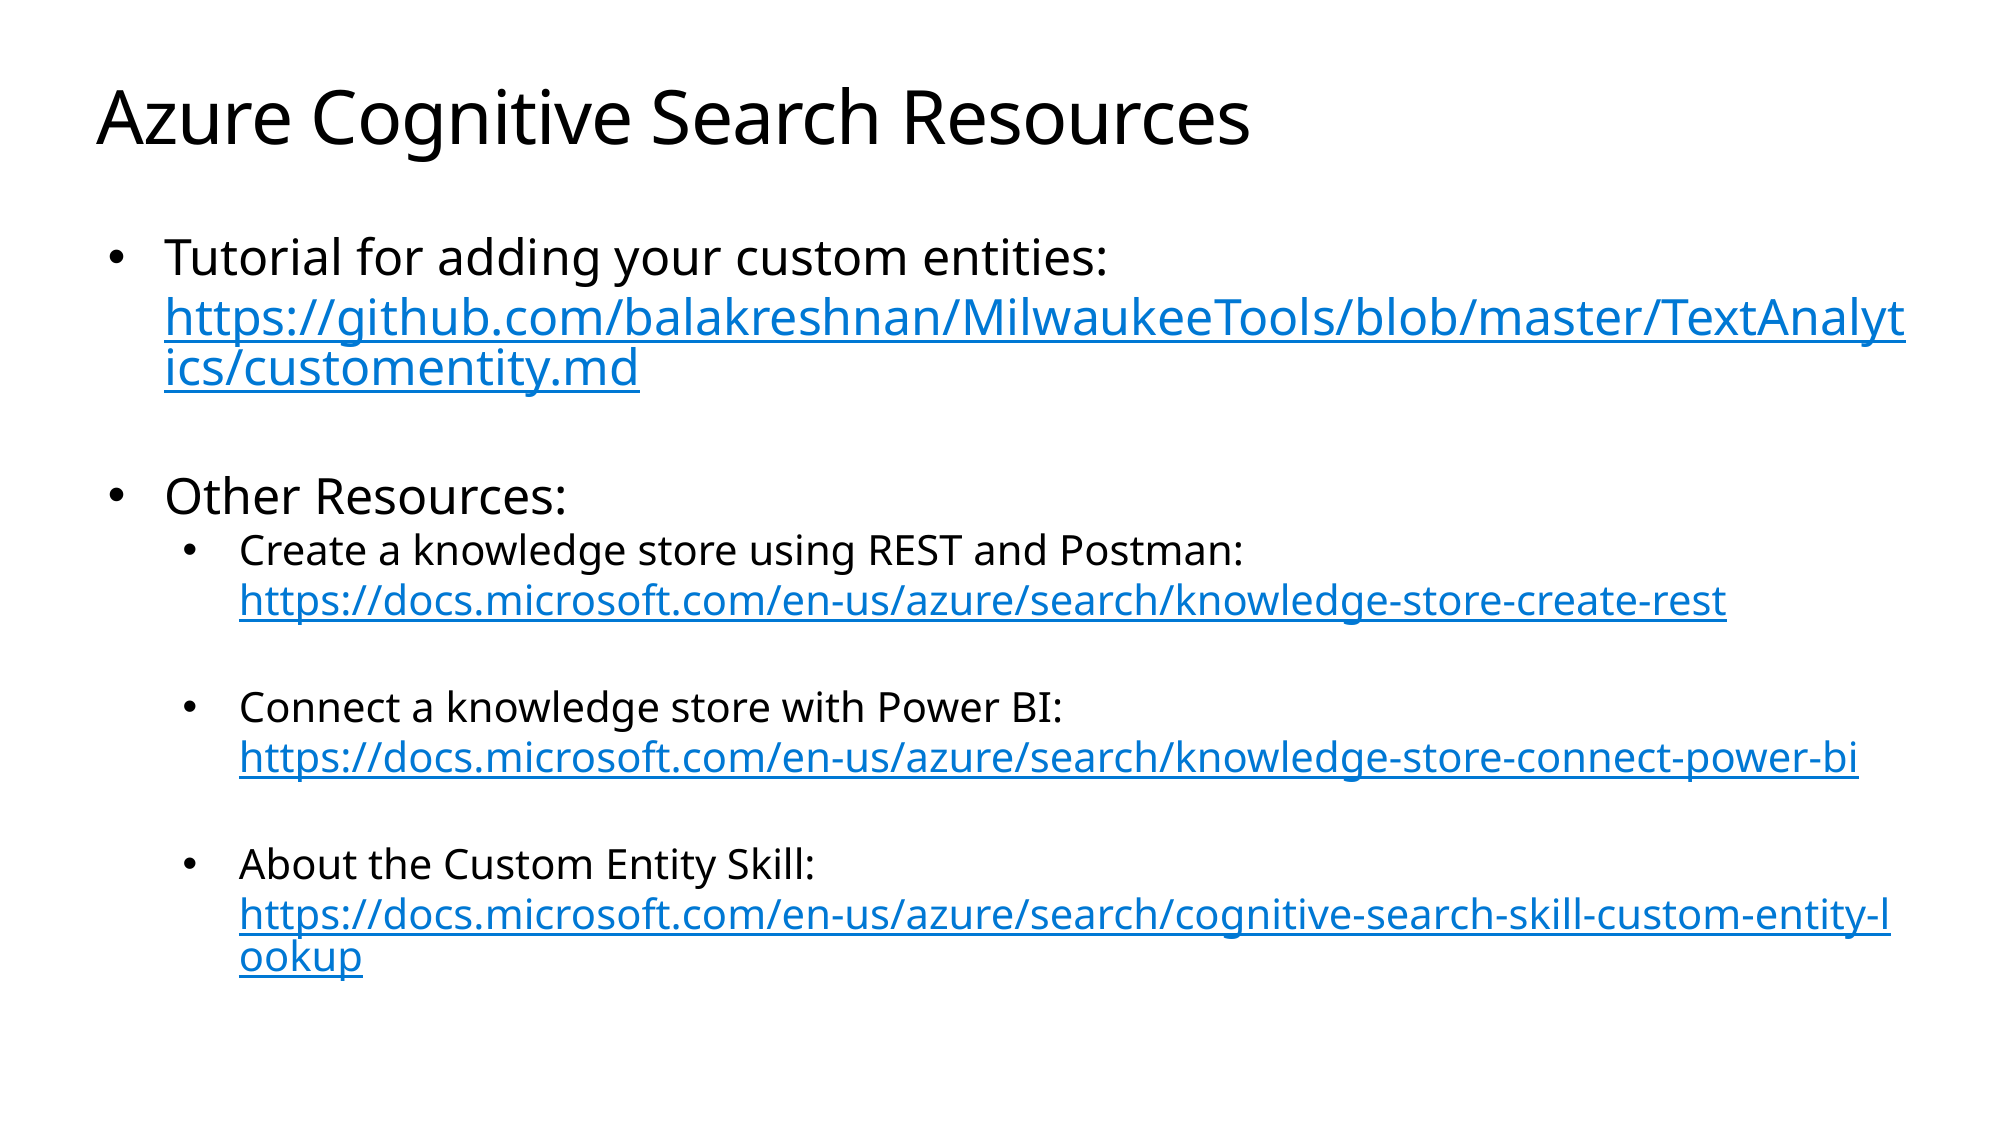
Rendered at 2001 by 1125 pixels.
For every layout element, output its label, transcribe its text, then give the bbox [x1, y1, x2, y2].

title Azure Cognitive Search Resources [96, 69, 1904, 161]
text_box Tutorial for adding your custom entities: https://github.com/balakreshnan/MilwaukeeTools/blob/master/TextAnalytics/customentity.md Other Resources: Create a knowledge store using REST and Postman: https://docs.microsoft.com/en-us/azure/search/knowledge-store-create-rest Connect a knowledge store with Power BI: https://docs.microsoft.com/en-us/azure/search/knowledge-store-connect-power-bi About the Custom Entity Skill: https://docs.microsoft.com/en-us/azure/search/cognitive-search-skill-custom-entity-lookup [107, 225, 1916, 896]
